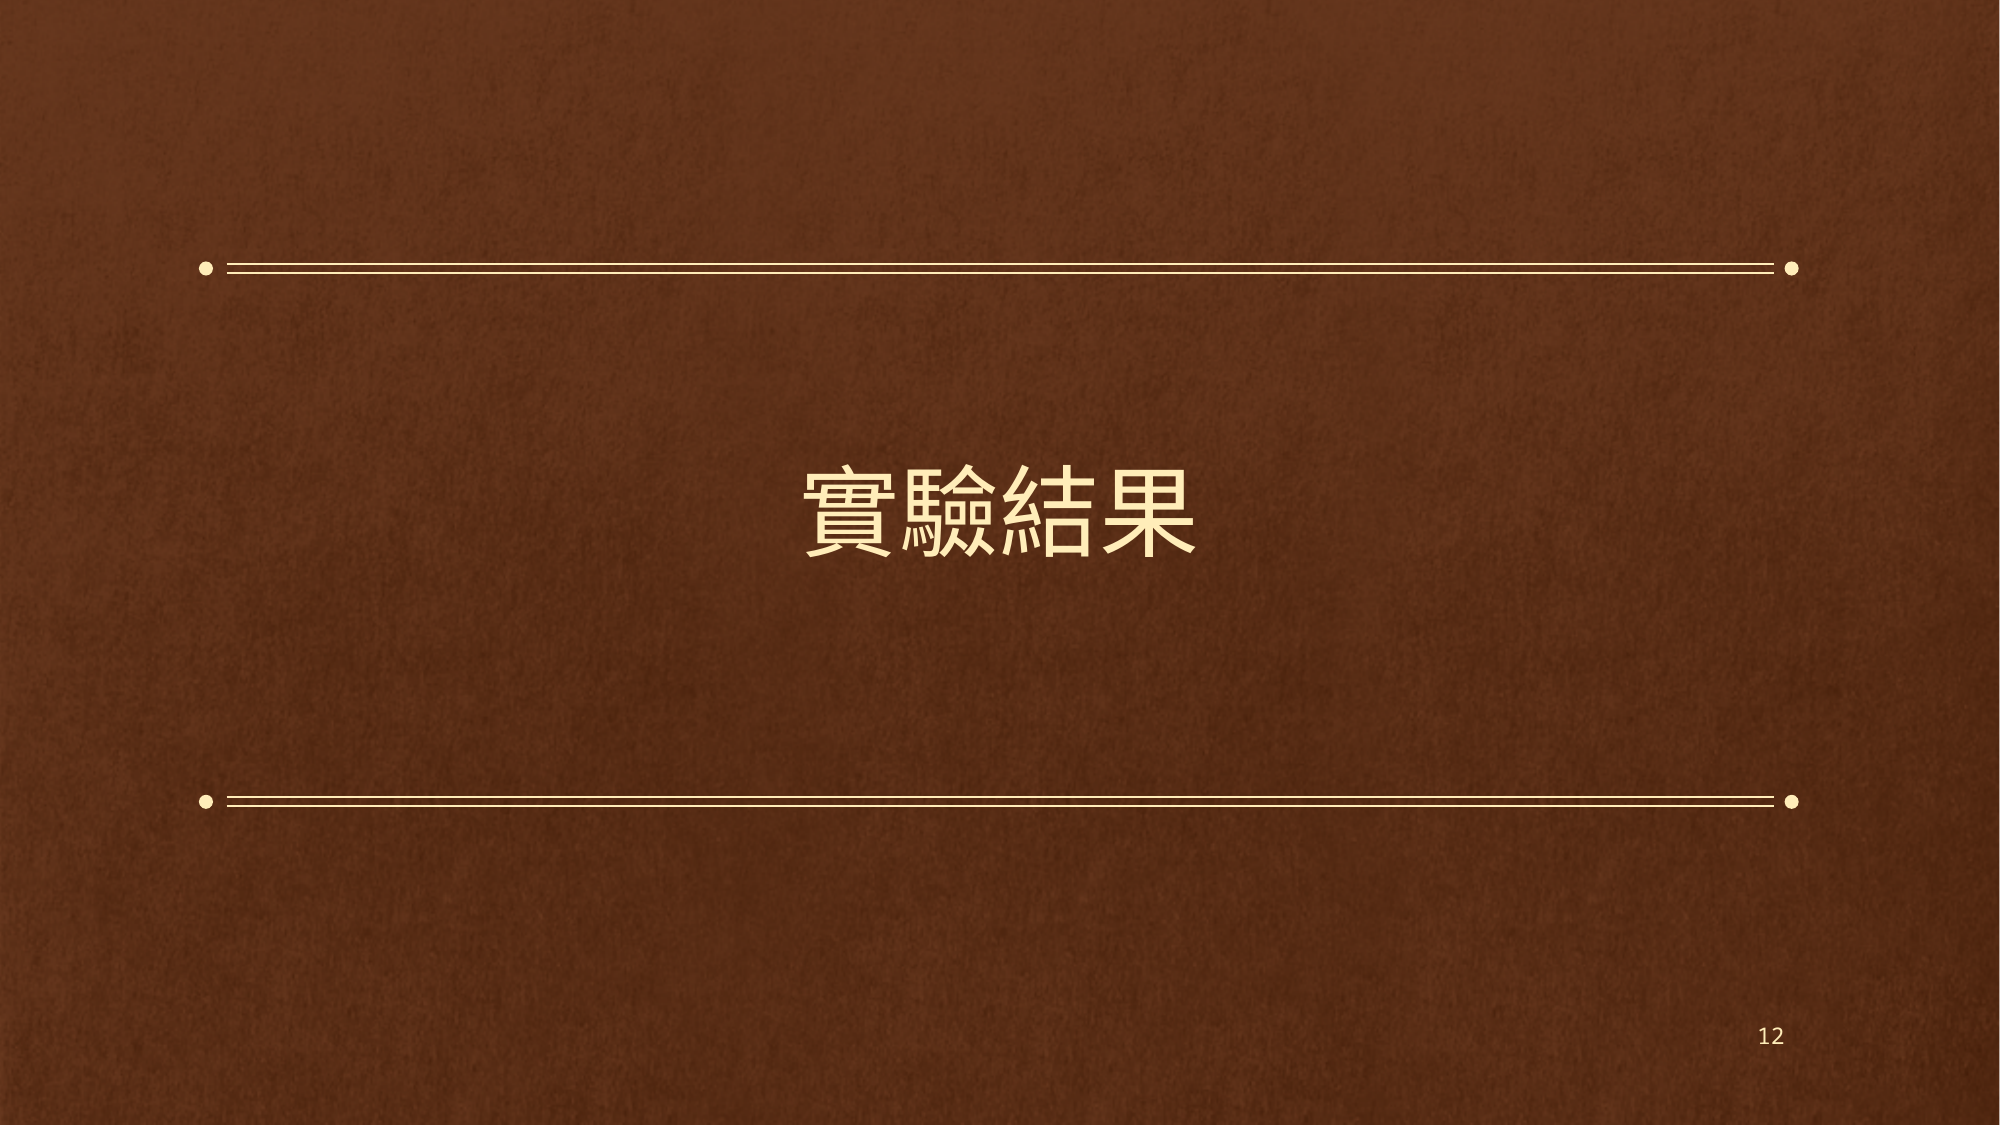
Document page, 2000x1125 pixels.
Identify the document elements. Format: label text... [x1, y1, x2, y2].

title 實驗結果 [225, 312, 1774, 580]
slide_number 12 [1682, 1012, 1800, 1063]
